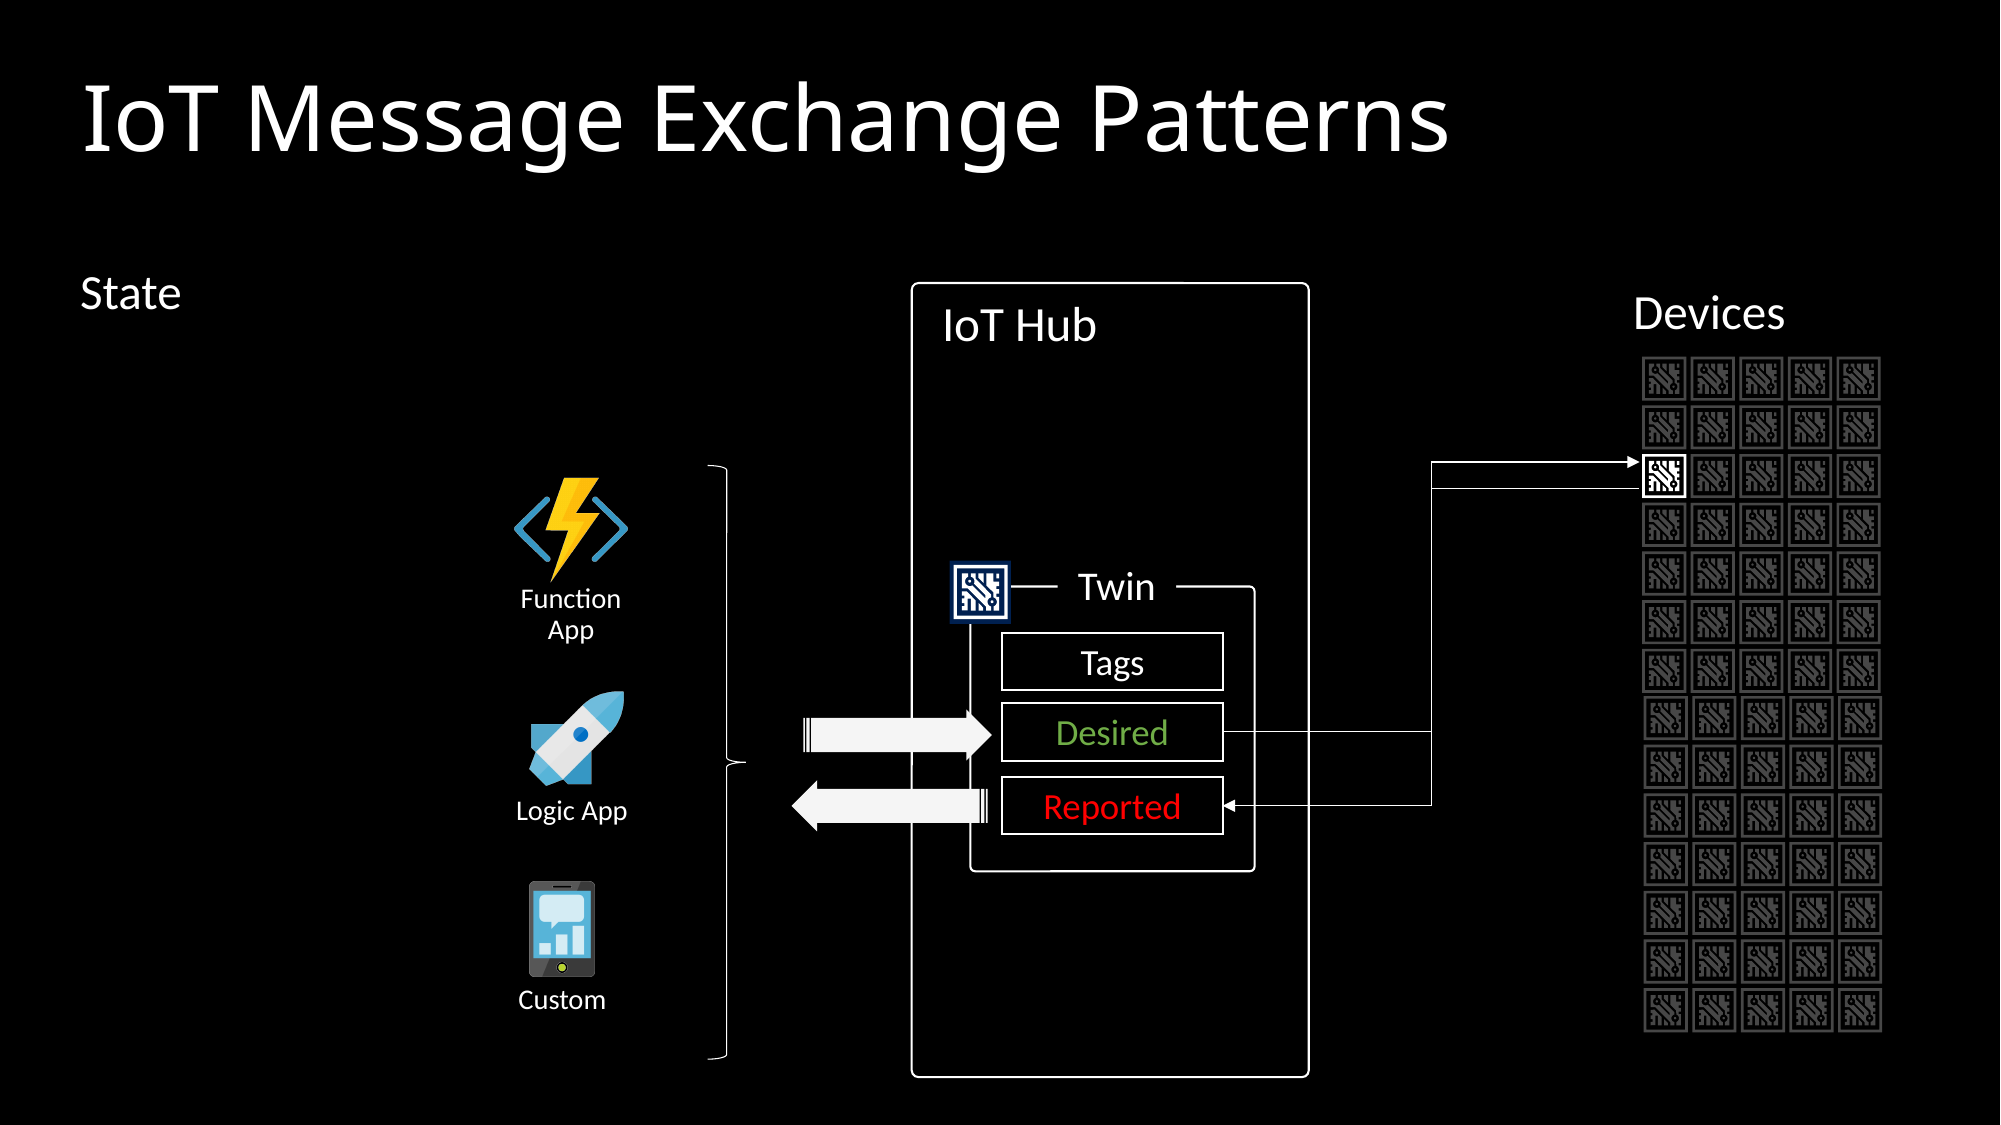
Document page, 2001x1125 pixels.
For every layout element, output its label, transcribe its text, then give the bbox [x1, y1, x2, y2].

text_box Twin [1057, 549, 1177, 619]
text_box [969, 585, 1256, 873]
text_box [464, 465, 746, 1060]
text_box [1222, 461, 1632, 488]
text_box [1632, 345, 1953, 1037]
text_box [910, 281, 1310, 716]
text_box Reported [1001, 776, 1224, 835]
text_box Desired [1001, 702, 1222, 762]
text_box IoT Hub [912, 275, 1127, 376]
text_box [910, 806, 1310, 1079]
text_box [790, 777, 989, 834]
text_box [949, 560, 1011, 625]
text_box [910, 754, 969, 787]
text_box State [50, 244, 212, 344]
text_box [802, 706, 994, 764]
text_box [1222, 488, 1632, 806]
title IoT Message Exchange Patterns [67, 47, 1979, 196]
text_box Devices [1603, 264, 1816, 365]
text_box Tags [1001, 632, 1222, 691]
